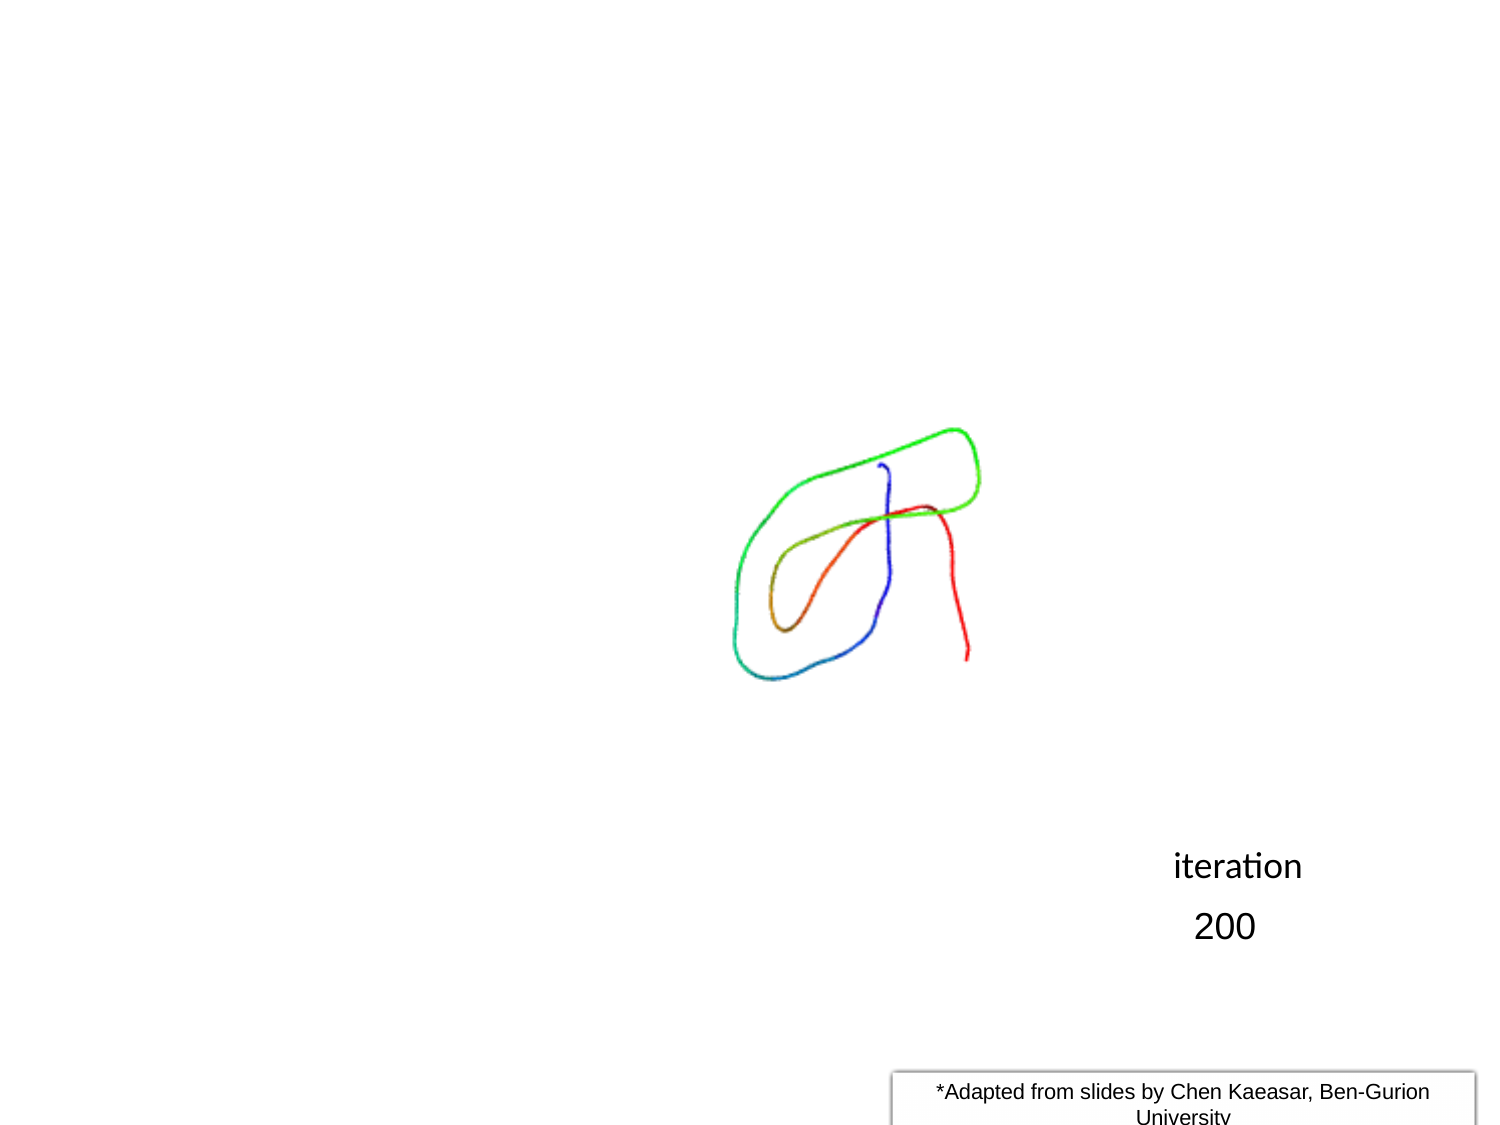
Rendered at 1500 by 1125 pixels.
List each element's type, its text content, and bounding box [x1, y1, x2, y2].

text_box *Adapted from slides by Chen Kaeasar, Ben-Gurion University [896, 1077, 1471, 1125]
text_box 200 [1178, 894, 1271, 954]
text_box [723, 418, 1006, 690]
text_box iteration [1158, 834, 1318, 894]
